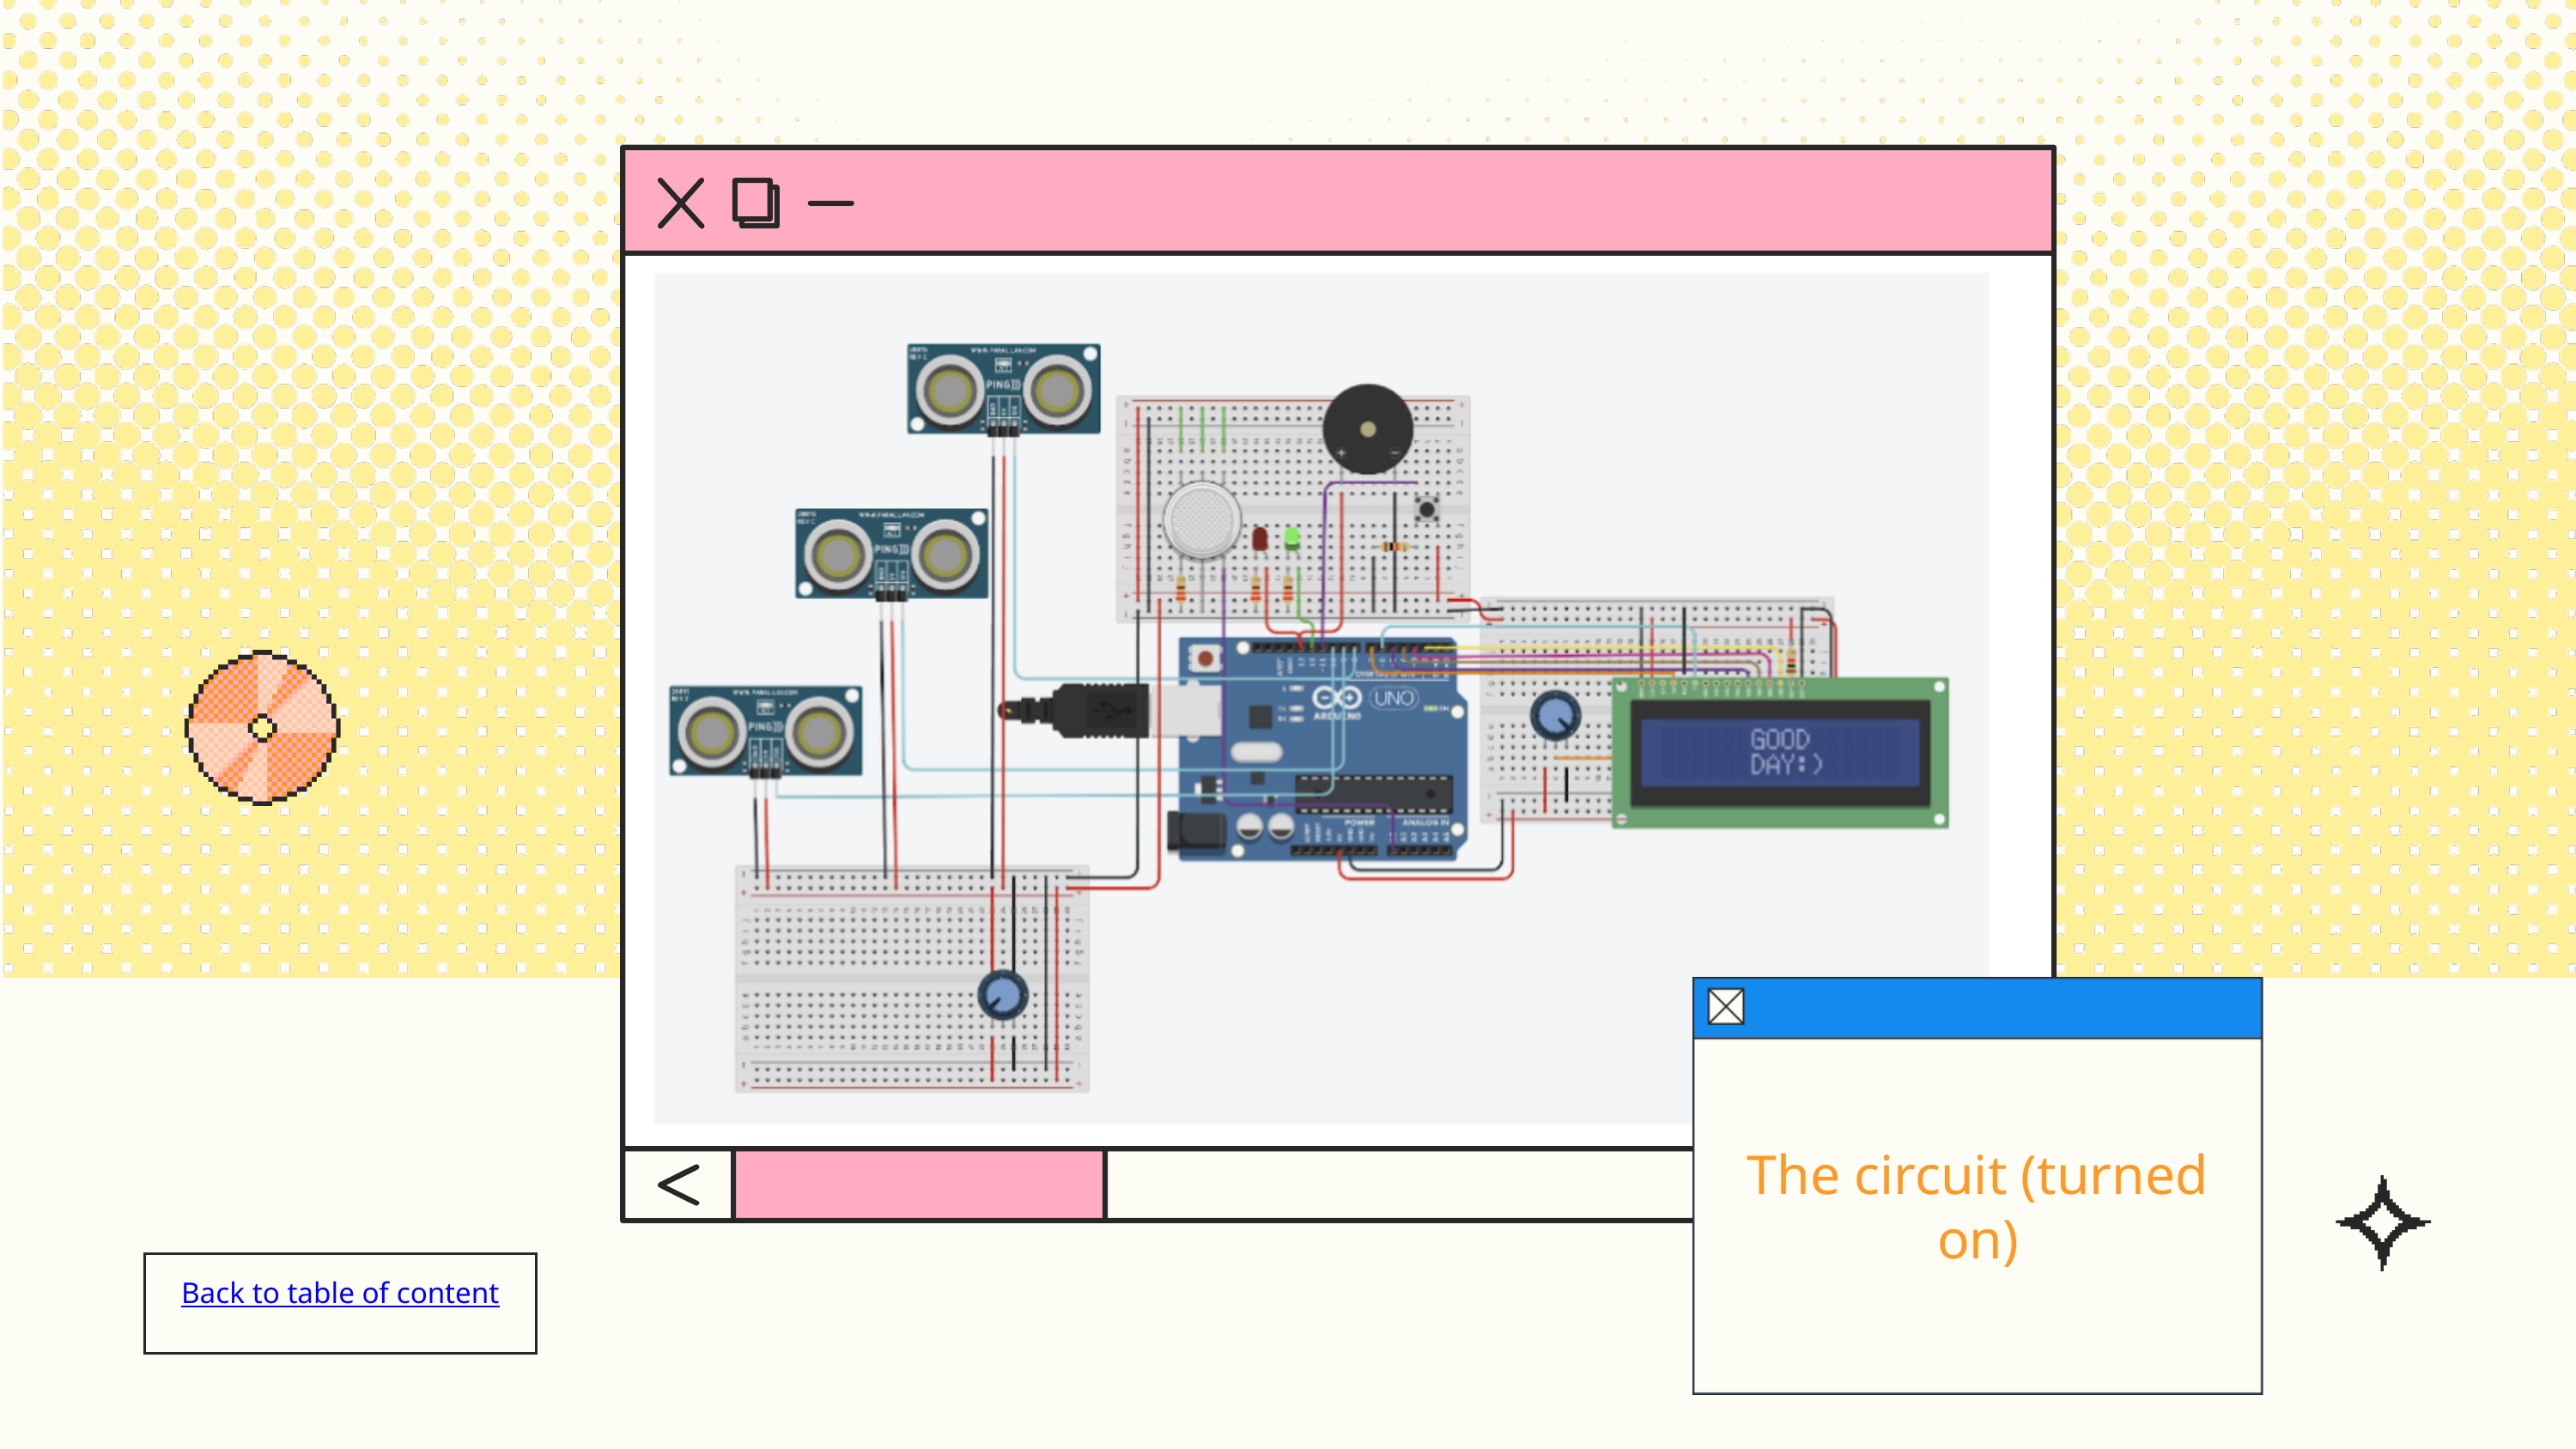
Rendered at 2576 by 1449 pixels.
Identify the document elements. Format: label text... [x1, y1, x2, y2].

text_box [3, 0, 2576, 978]
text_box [144, 1253, 537, 1354]
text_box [619, 144, 2057, 1224]
text_box [1692, 977, 2264, 1395]
text_box [184, 650, 341, 806]
text_box [2336, 1175, 2432, 1271]
text_box The circuit (turned on) [1741, 1140, 2215, 1270]
